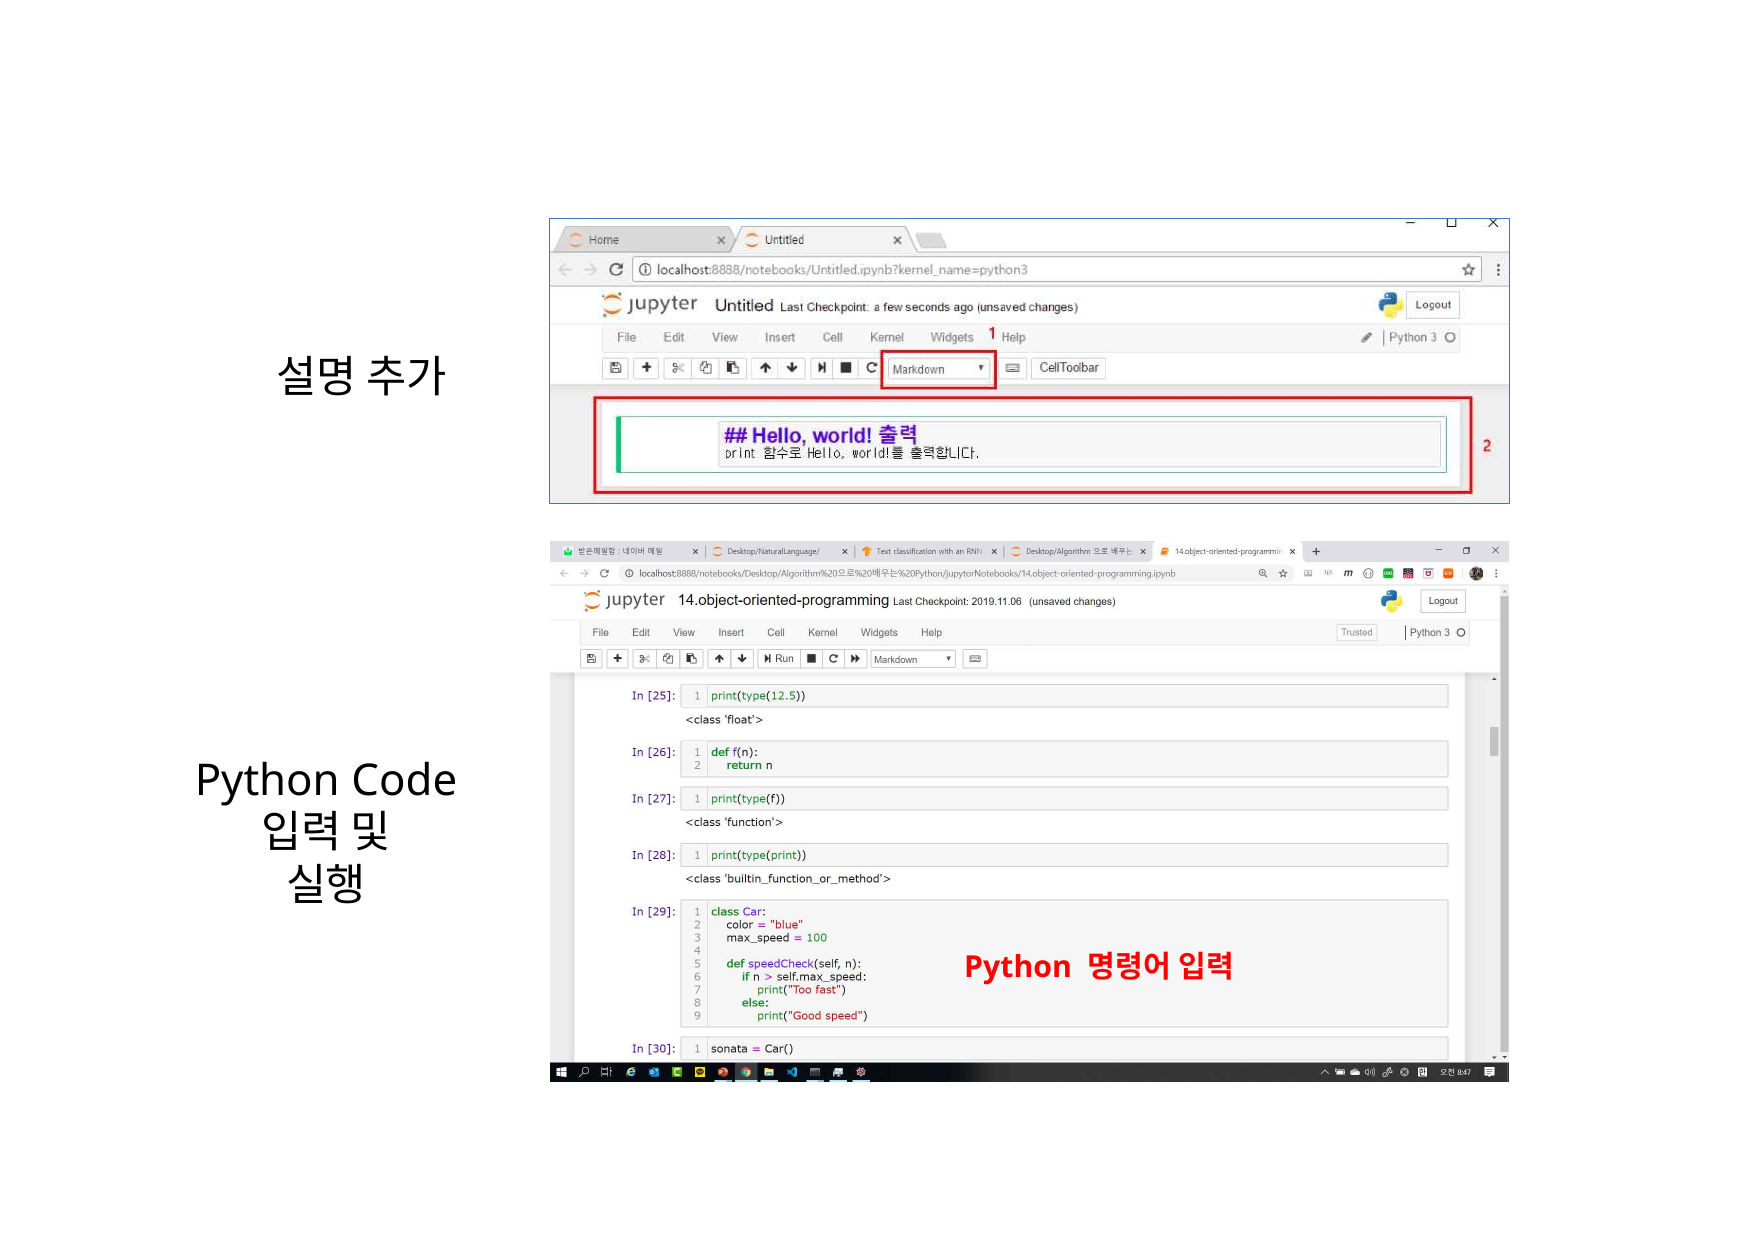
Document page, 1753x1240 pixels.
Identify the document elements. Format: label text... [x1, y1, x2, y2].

title 설명 추가 [274, 346, 469, 557]
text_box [548, 218, 1511, 505]
picture [549, 541, 1510, 1082]
text_box Python Code 입력 및 실행 [142, 749, 509, 910]
